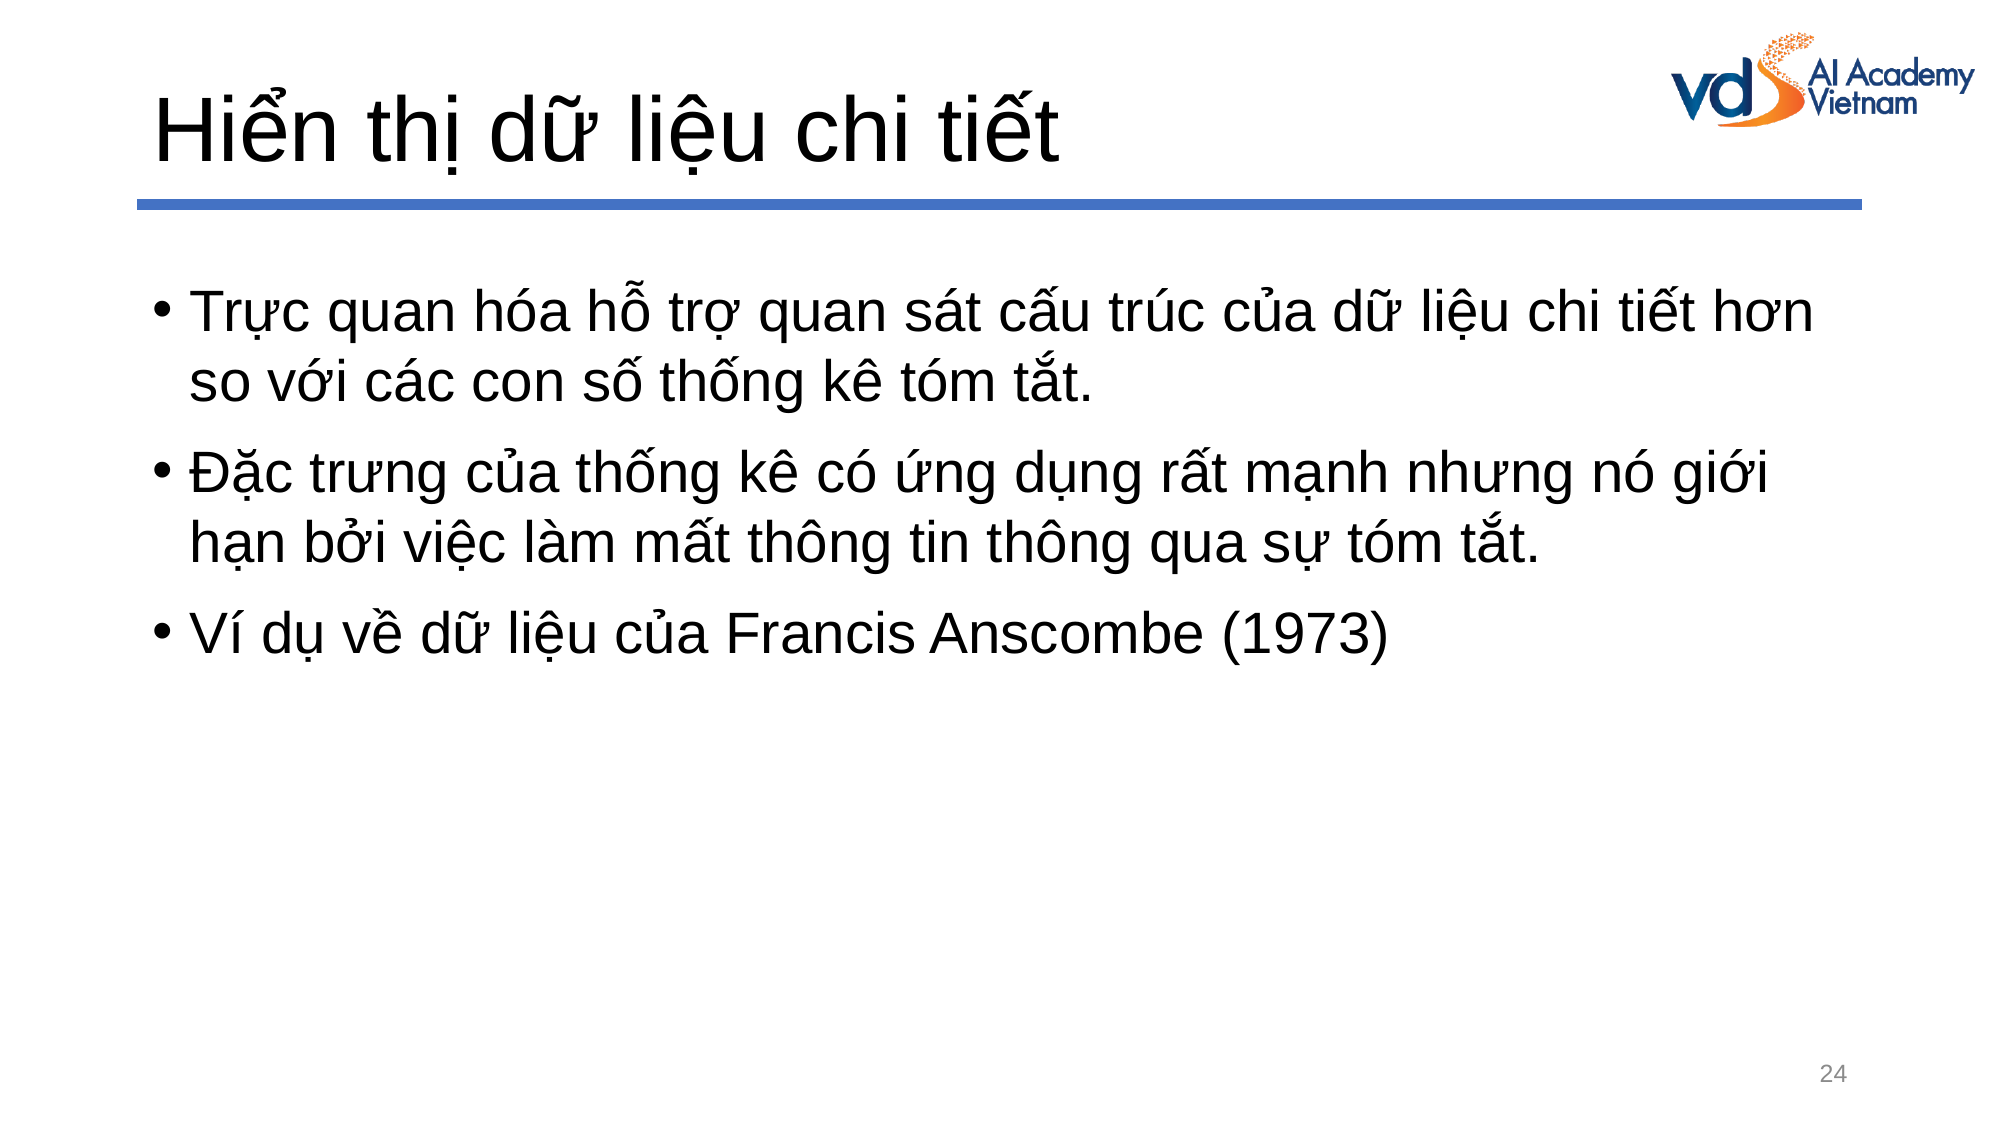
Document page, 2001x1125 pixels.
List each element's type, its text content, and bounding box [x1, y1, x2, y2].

picture [1671, 32, 1975, 127]
title Hiển thị dữ liệu chi tiết [137, 59, 1863, 204]
slide_number 24 [1412, 1042, 1863, 1103]
list Trực quan hóa hỗ trợ quan sát cấu trúc của dữ liệu chi tiết hơn so với các con số thống kê tóm tắt. Đặc trưng của thống kê có ứng dụng rất mạnh nhưng nó giới hạn bởi việc làm mất thông tin thông qua sự tóm tắt. Ví dụ về dữ liệu của Francis Anscombe (1973) [137, 265, 1863, 1014]
